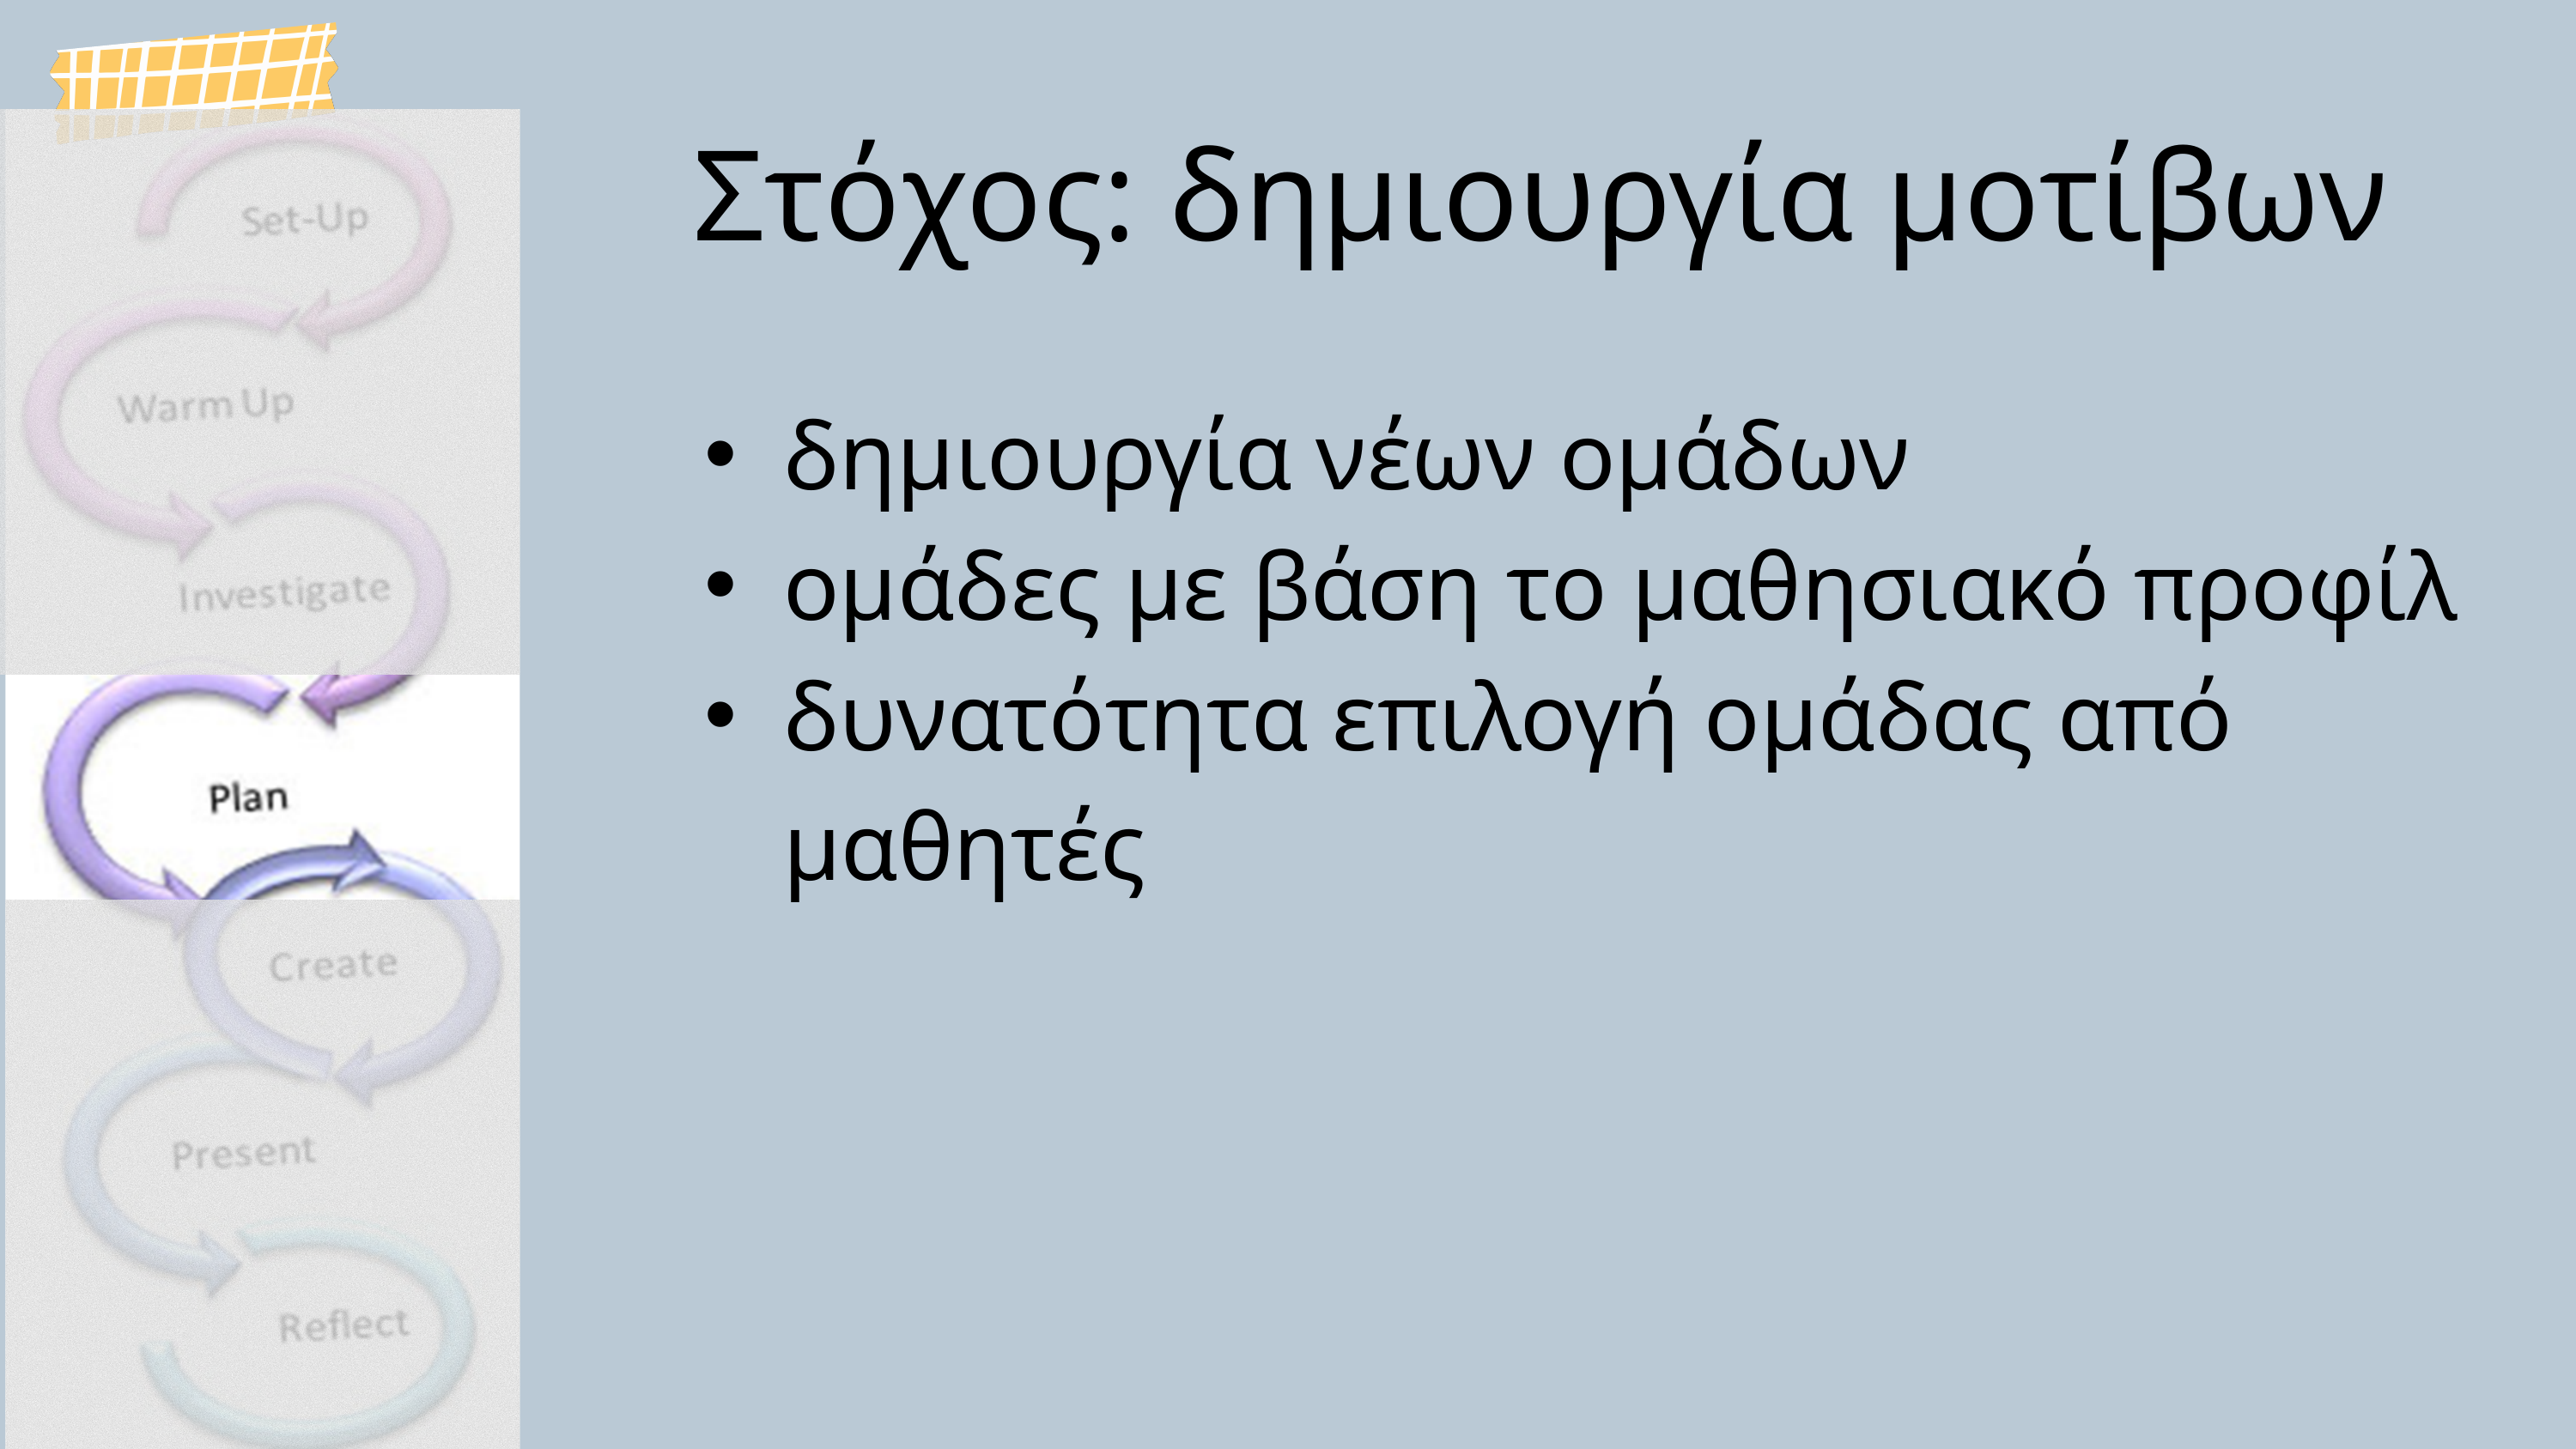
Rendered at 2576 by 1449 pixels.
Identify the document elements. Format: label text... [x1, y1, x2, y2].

text_box Στόχος: δημιουργία μοτίβων [677, 90, 2405, 266]
text_box δημιουργία νέων ομάδων ομάδες με βάση το μαθησιακό προφίλ δυνατότητα επιλογή ομάδας από μαθητές [625, 378, 2476, 1029]
text_box [0, 109, 520, 675]
text_box [47, 22, 345, 109]
text_box [5, 675, 520, 900]
text_box [5, 900, 520, 1449]
